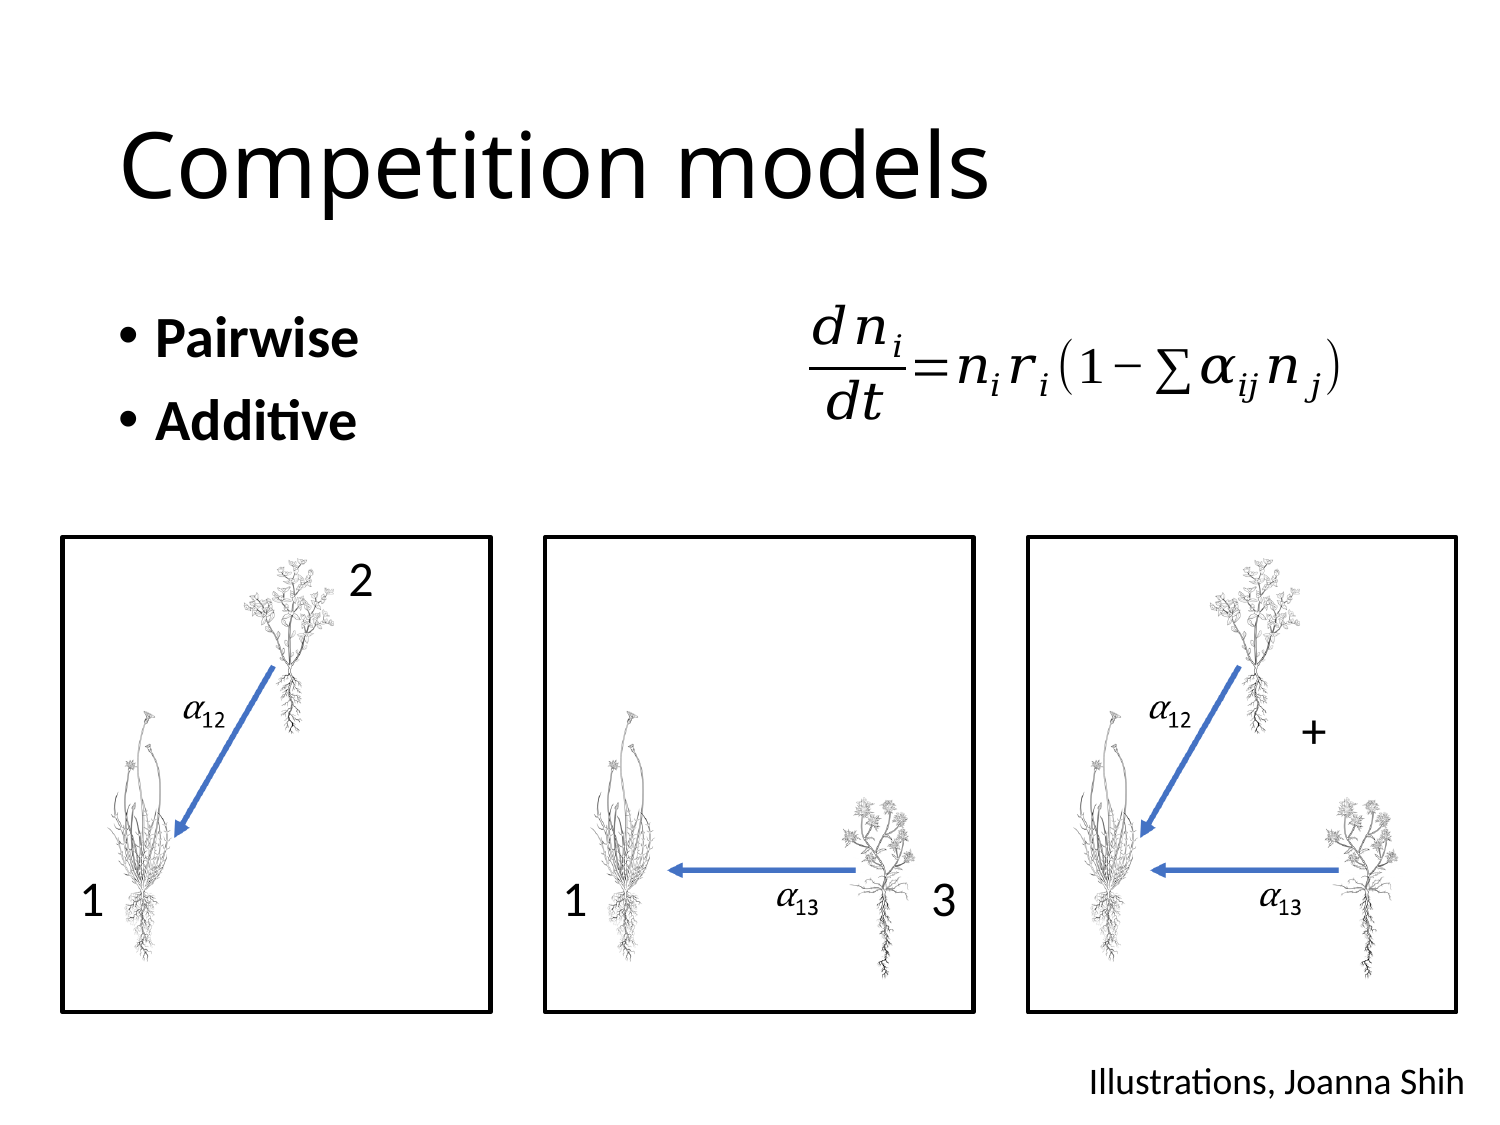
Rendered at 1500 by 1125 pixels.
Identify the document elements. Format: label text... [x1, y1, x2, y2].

text_box Illustrations, Joanna Shih [1074, 1049, 1500, 1110]
picture [64, 539, 489, 1011]
list Pairwise Additive [103, 299, 1397, 1014]
text_box 3 [972, 859, 980, 934]
picture [547, 539, 972, 1011]
picture [1030, 539, 1455, 1011]
title Competition models [103, 59, 1397, 278]
